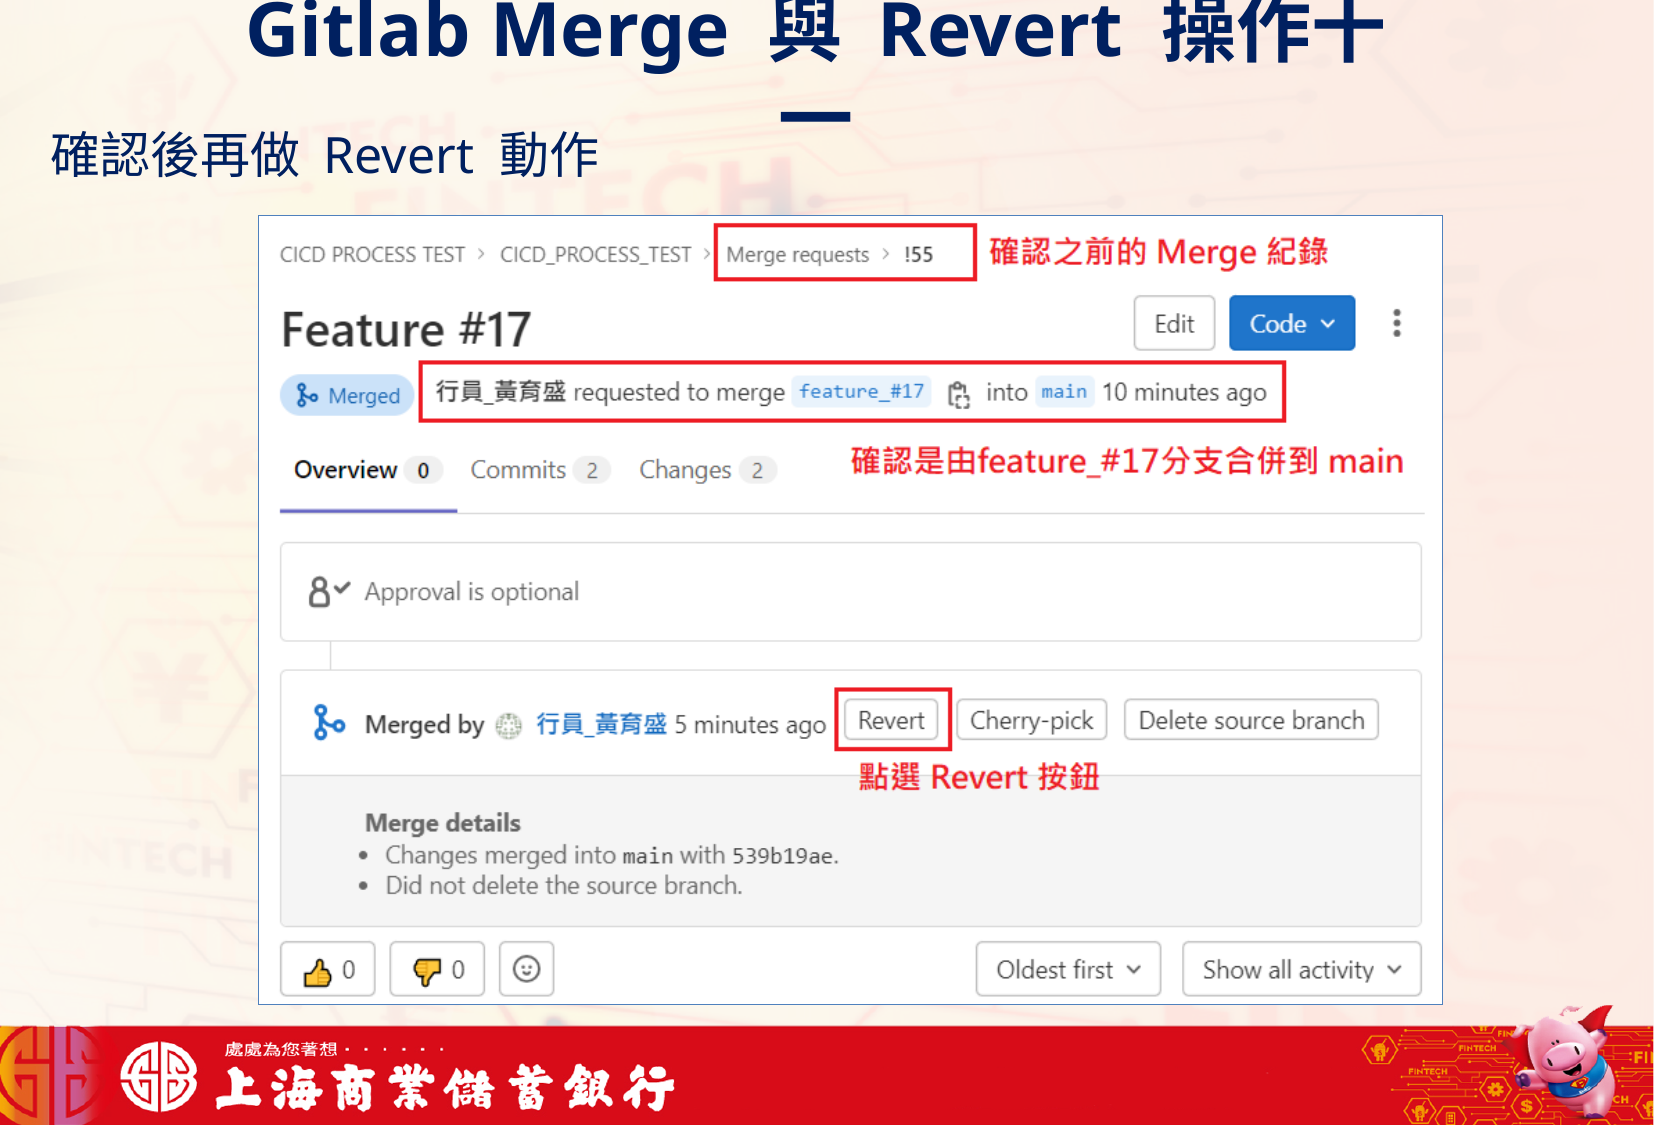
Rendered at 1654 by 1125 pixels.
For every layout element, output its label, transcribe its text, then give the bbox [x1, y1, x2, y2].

picture [0, 0, 1654, 1125]
text_box 確認後再做 Revert 動作 [33, 110, 1456, 196]
title Gitlab Merge 與 Revert 操作十一 [218, 11, 1413, 110]
